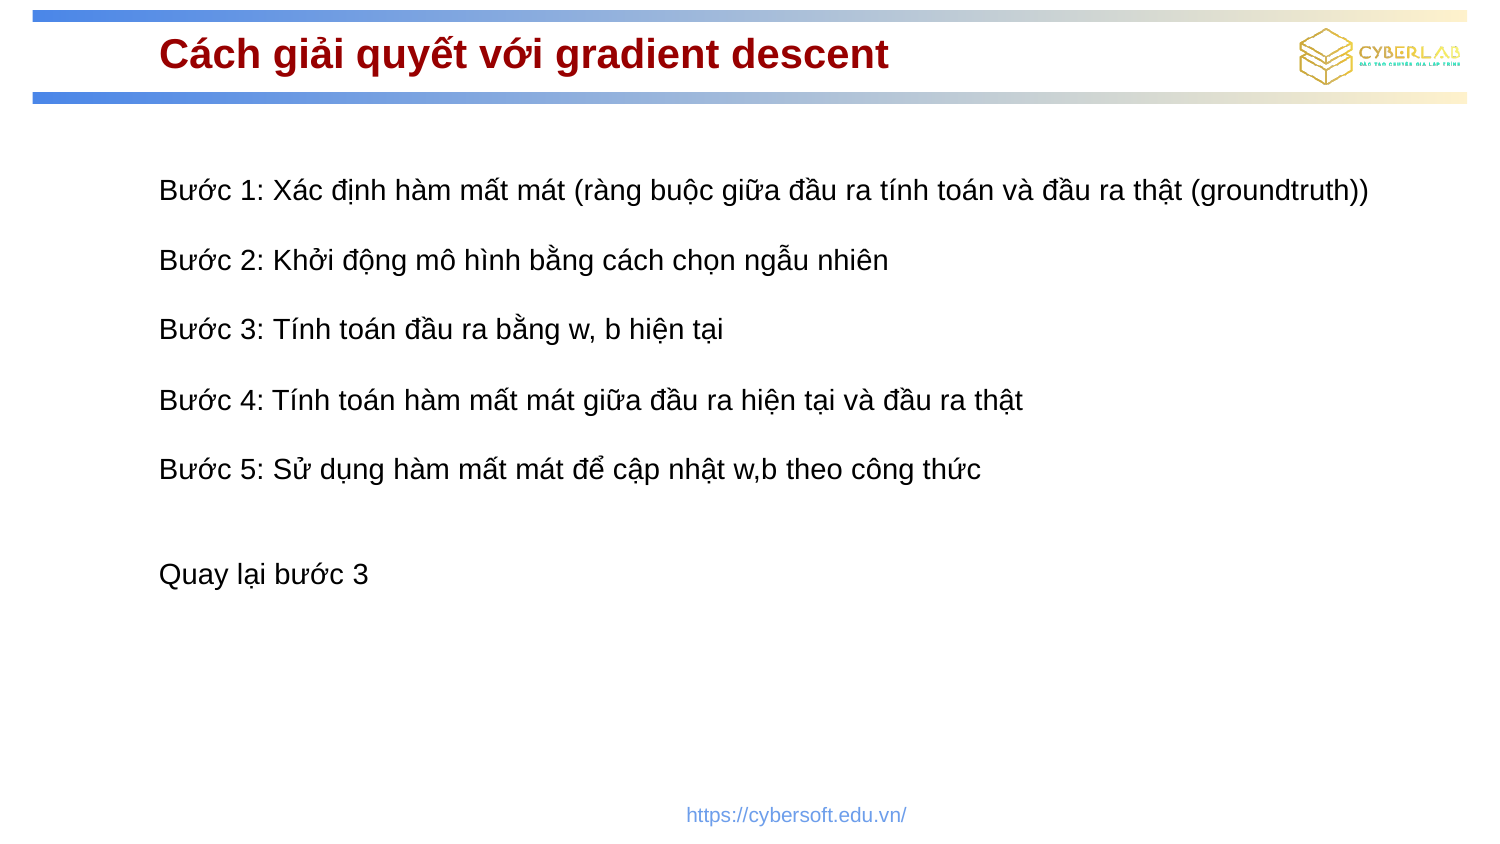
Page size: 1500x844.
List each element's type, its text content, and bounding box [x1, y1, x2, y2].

title Cách giải quyết với gradient descent [144, 12, 1449, 93]
picture [1449, 28, 1468, 85]
